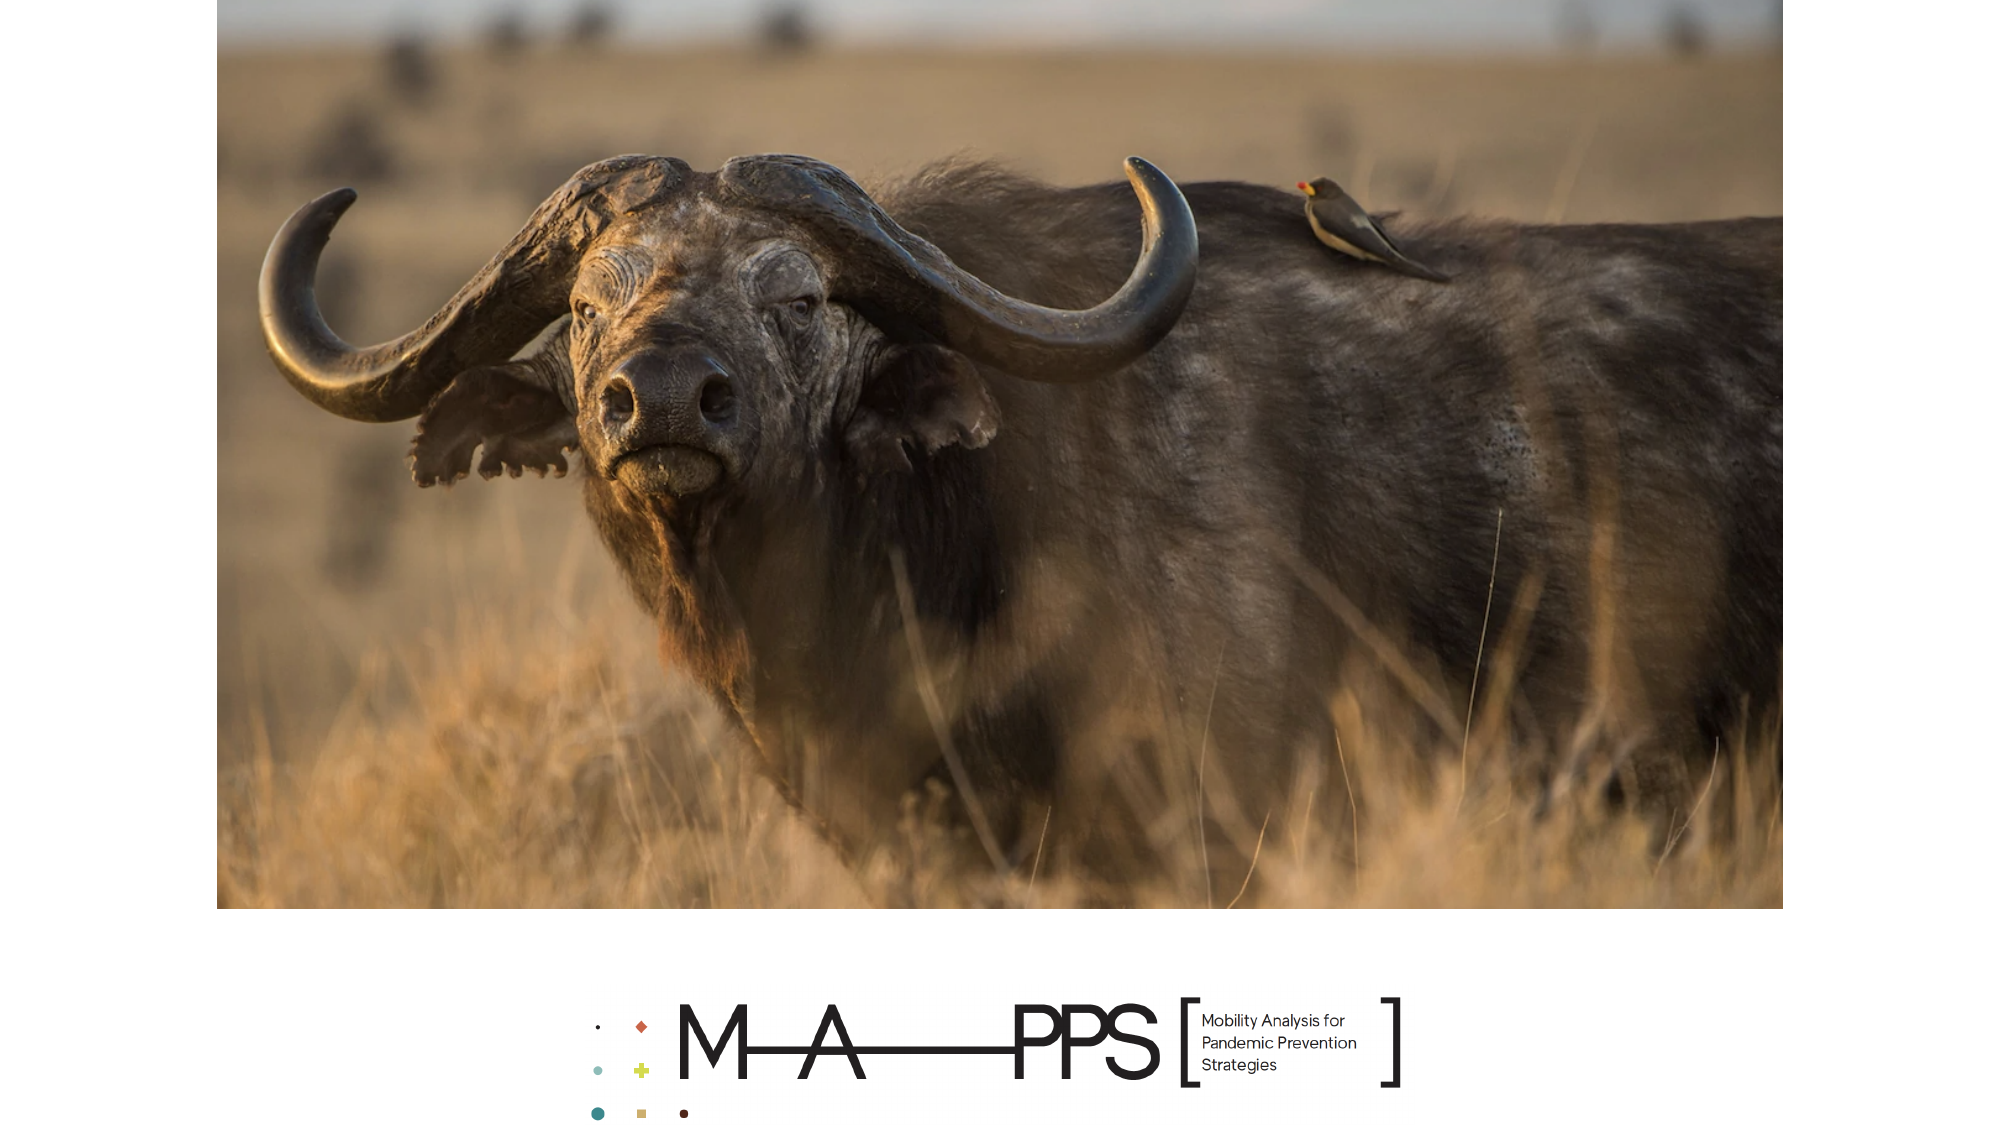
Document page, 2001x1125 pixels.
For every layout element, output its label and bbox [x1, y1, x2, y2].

picture [585, 984, 1415, 1125]
picture [217, 0, 1783, 909]
